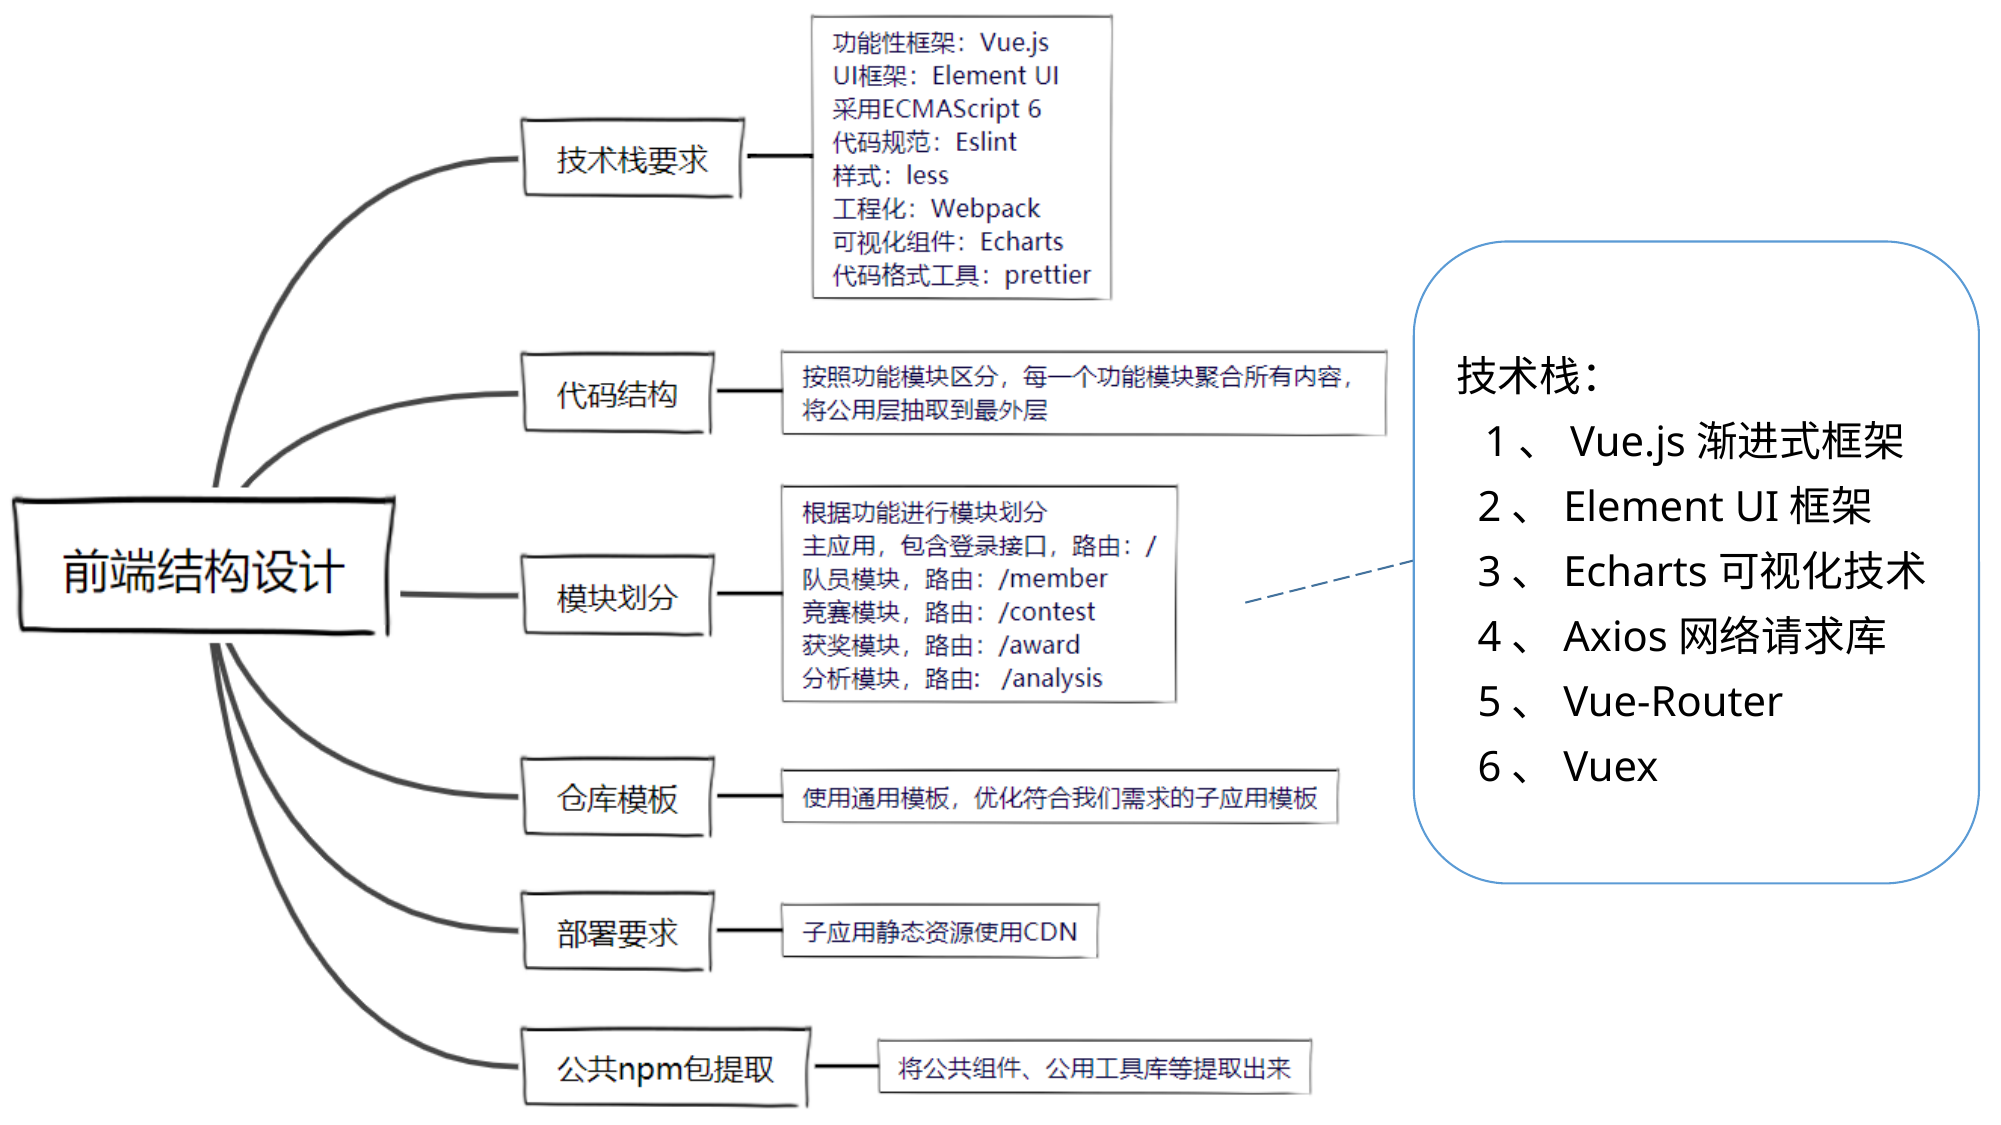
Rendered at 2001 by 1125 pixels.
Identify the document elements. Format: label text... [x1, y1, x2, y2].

text_box 技术栈： 1、Vue.js渐进式框架 2、Element UI框架 3、Echarts可视化技术 4、Axios网络请求库 5、Vue-Router 6、Vuex [1412, 240, 1981, 885]
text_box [1245, 551, 1449, 603]
picture [8, 9, 1394, 1116]
